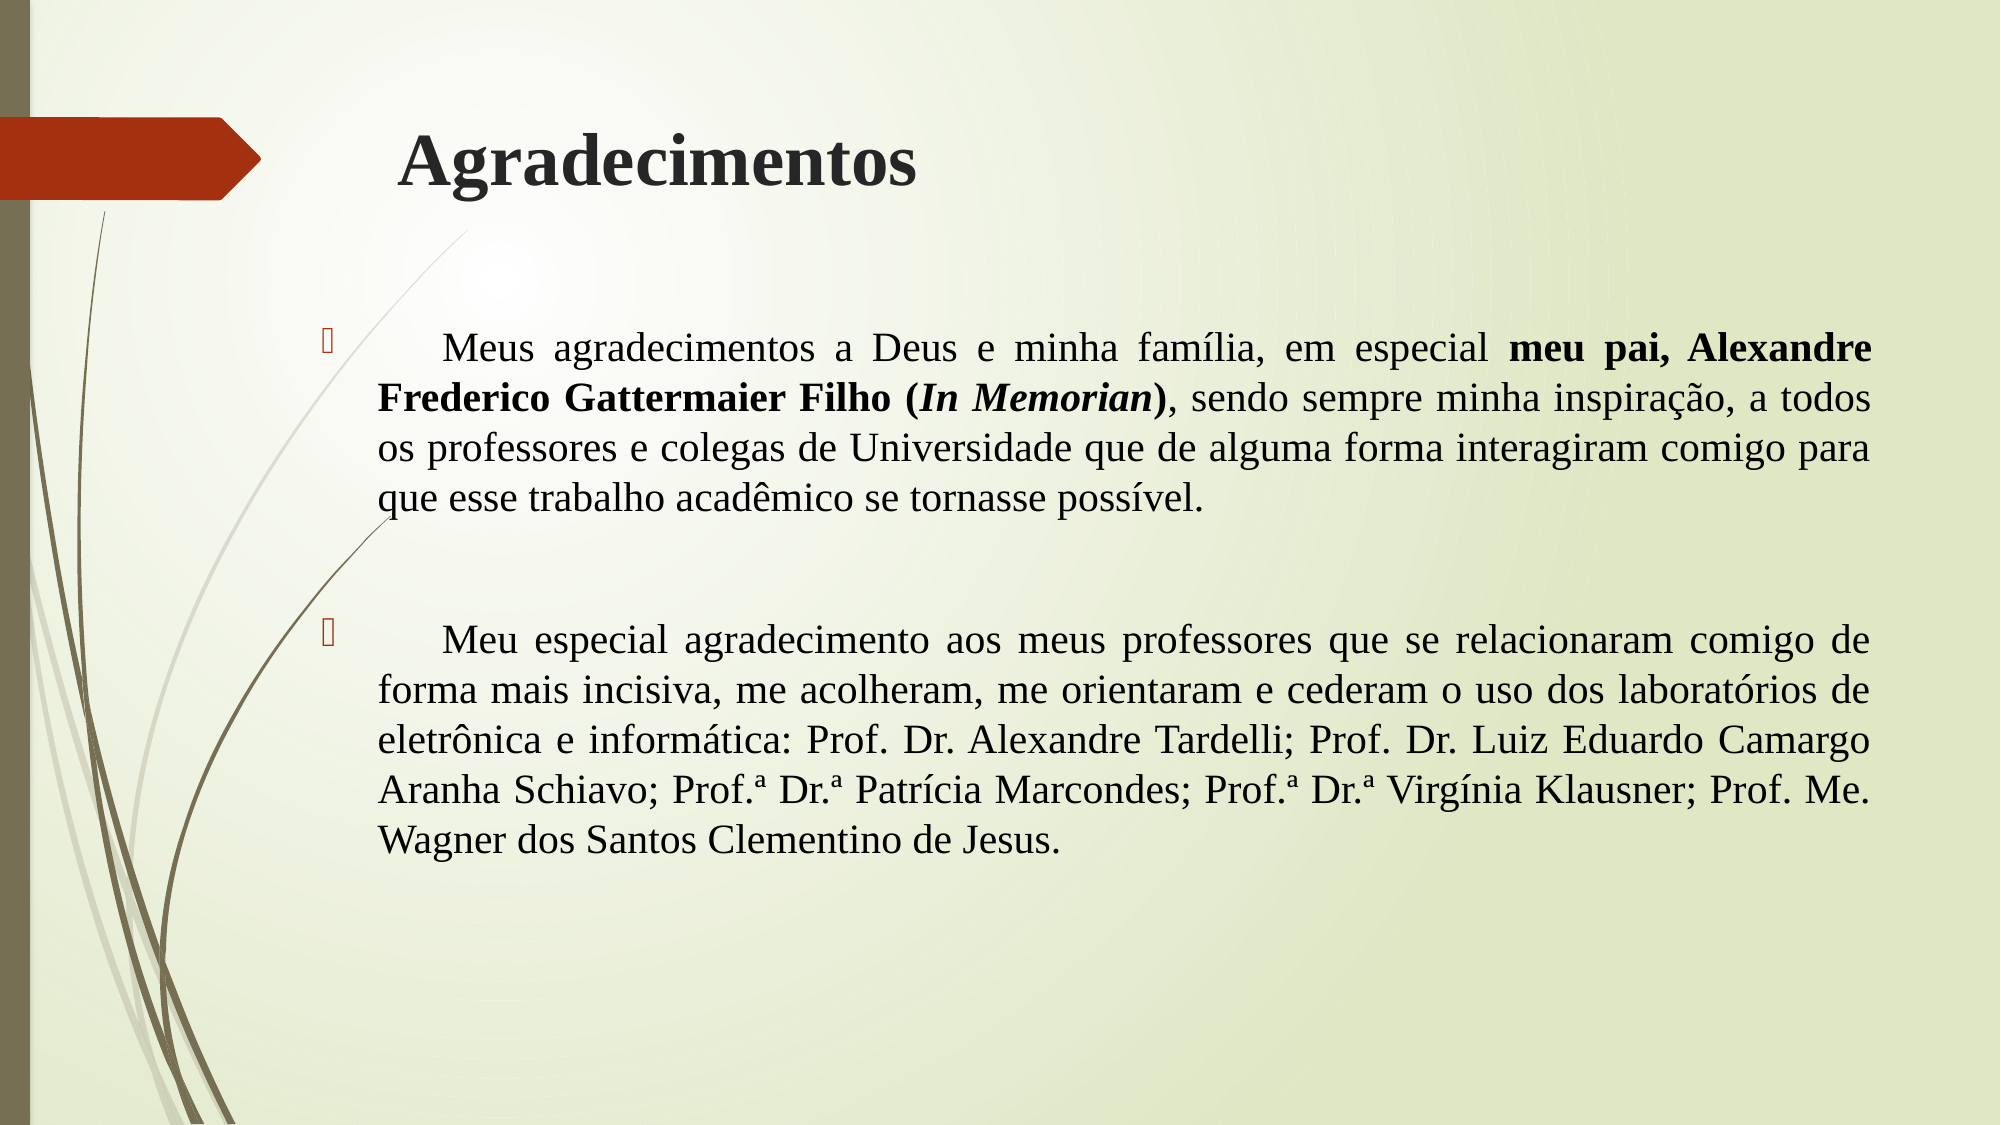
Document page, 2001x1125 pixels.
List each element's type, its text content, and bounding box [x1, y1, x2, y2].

list Meus agradecimentos a Deus e minha família, em especial meu pai, Alexandre Frederico Gattermaier Filho (In Memorian), sendo sempre minha inspiração, a todos os professores e colegas de Universidade que de alguma forma interagiram comigo para que esse trabalho acadêmico se tornasse possível. Meu especial agradecimento aos meus professores que se relacionaram comigo de forma mais incisiva, me acolheram, me orientaram e cederam o uso dos laboratórios de eletrônica e informática: Prof. Dr. Alexandre Tardelli; Prof. Dr. Luiz Eduardo Camargo Aranha Schiavo; Prof.ª Dr.ª Patrícia Marcondes; Prof.ª Dr.ª Virgínia Klausner; Prof. Me. Wagner dos Santos Clementino de Jesus. [306, 312, 1888, 985]
title Agradecimentos [382, 102, 1888, 312]
